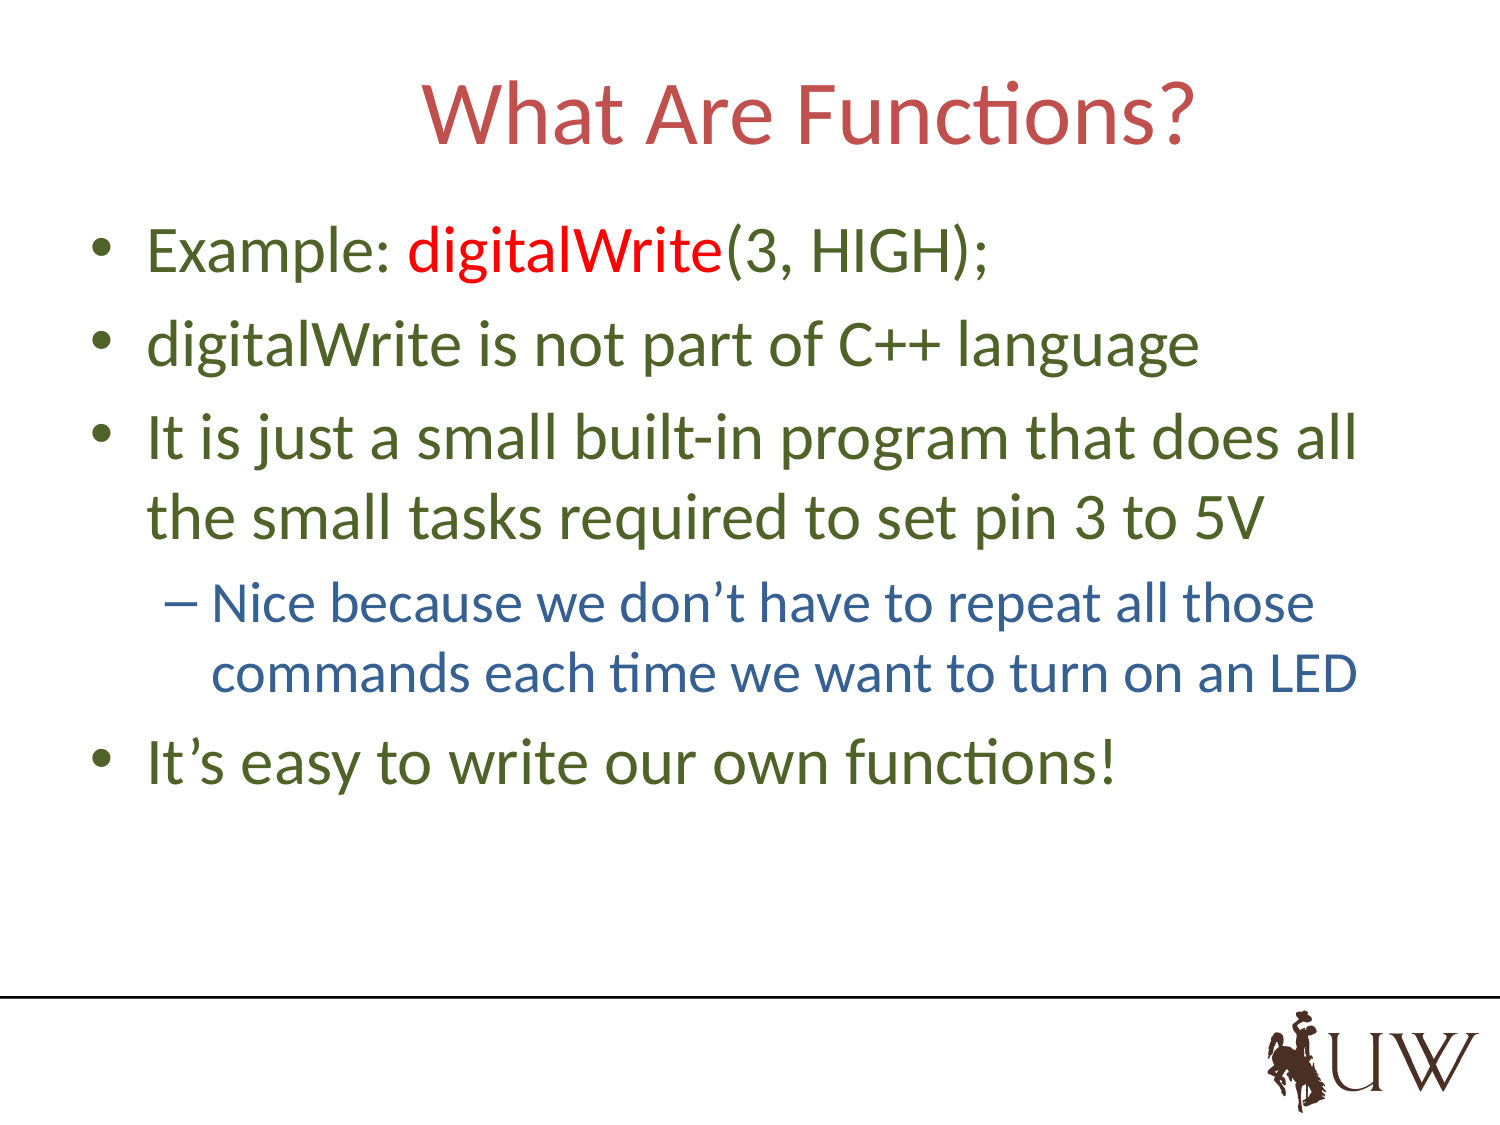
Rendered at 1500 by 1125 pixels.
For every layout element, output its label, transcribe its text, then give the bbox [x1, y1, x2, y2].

list Example: digitalWrite(3, HIGH); digitalWrite is not part of C++ language It is just a small built-in program that does all the small tasks required to set pin 3 to 5V Nice because we don’t have to repeat all those commands each time we want to turn on an LED It’s easy to write our own functions! [75, 198, 1425, 951]
picture [0, 996, 1500, 1125]
title What Are Functions? [196, 45, 1425, 175]
